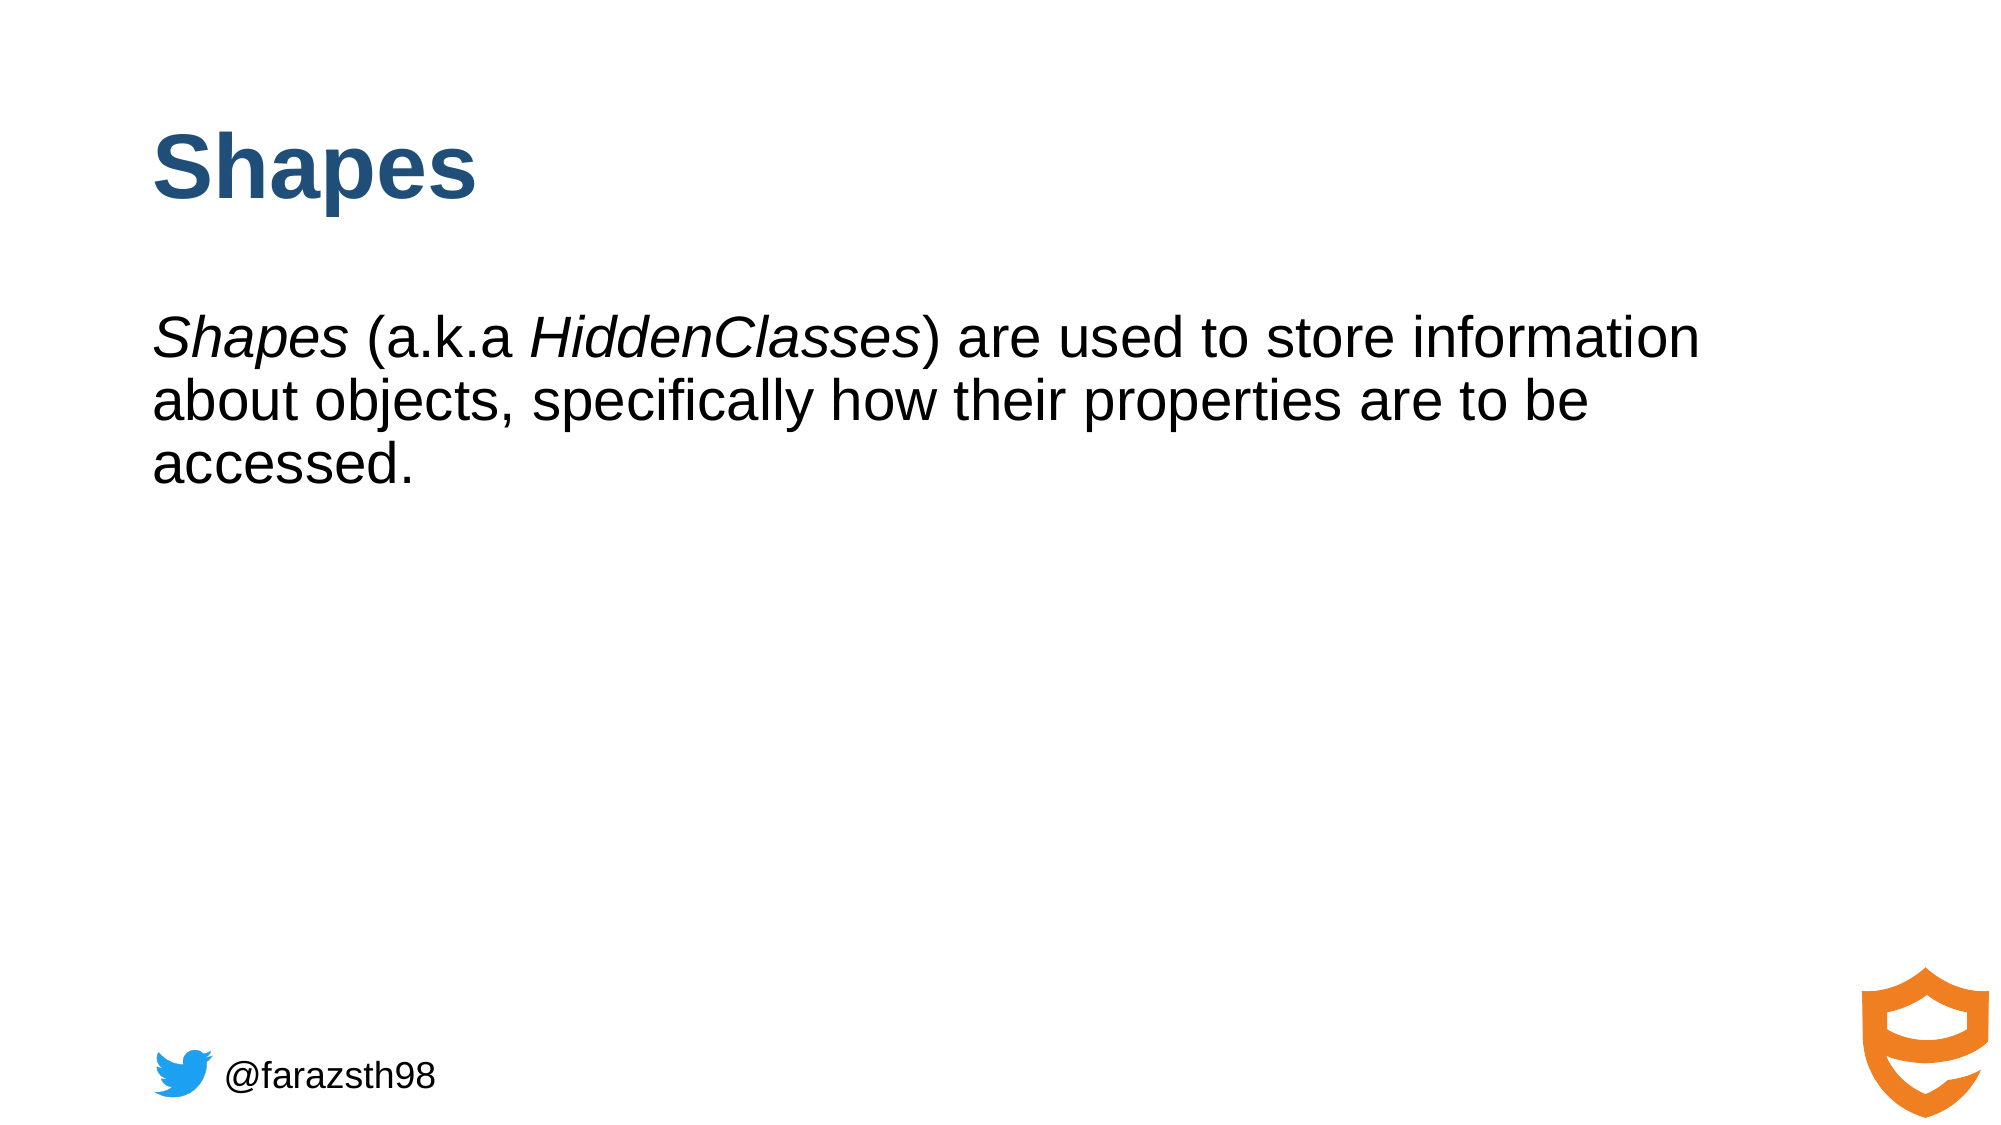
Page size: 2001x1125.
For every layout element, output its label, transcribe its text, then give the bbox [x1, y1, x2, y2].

list Shapes (a.k.a HiddenClasses) are used to store information about objects, specifically how their properties are to be accessed. [137, 299, 1863, 1014]
picture [1862, 967, 1989, 1118]
title Shapes [137, 59, 1863, 278]
picture [137, 1027, 230, 1120]
